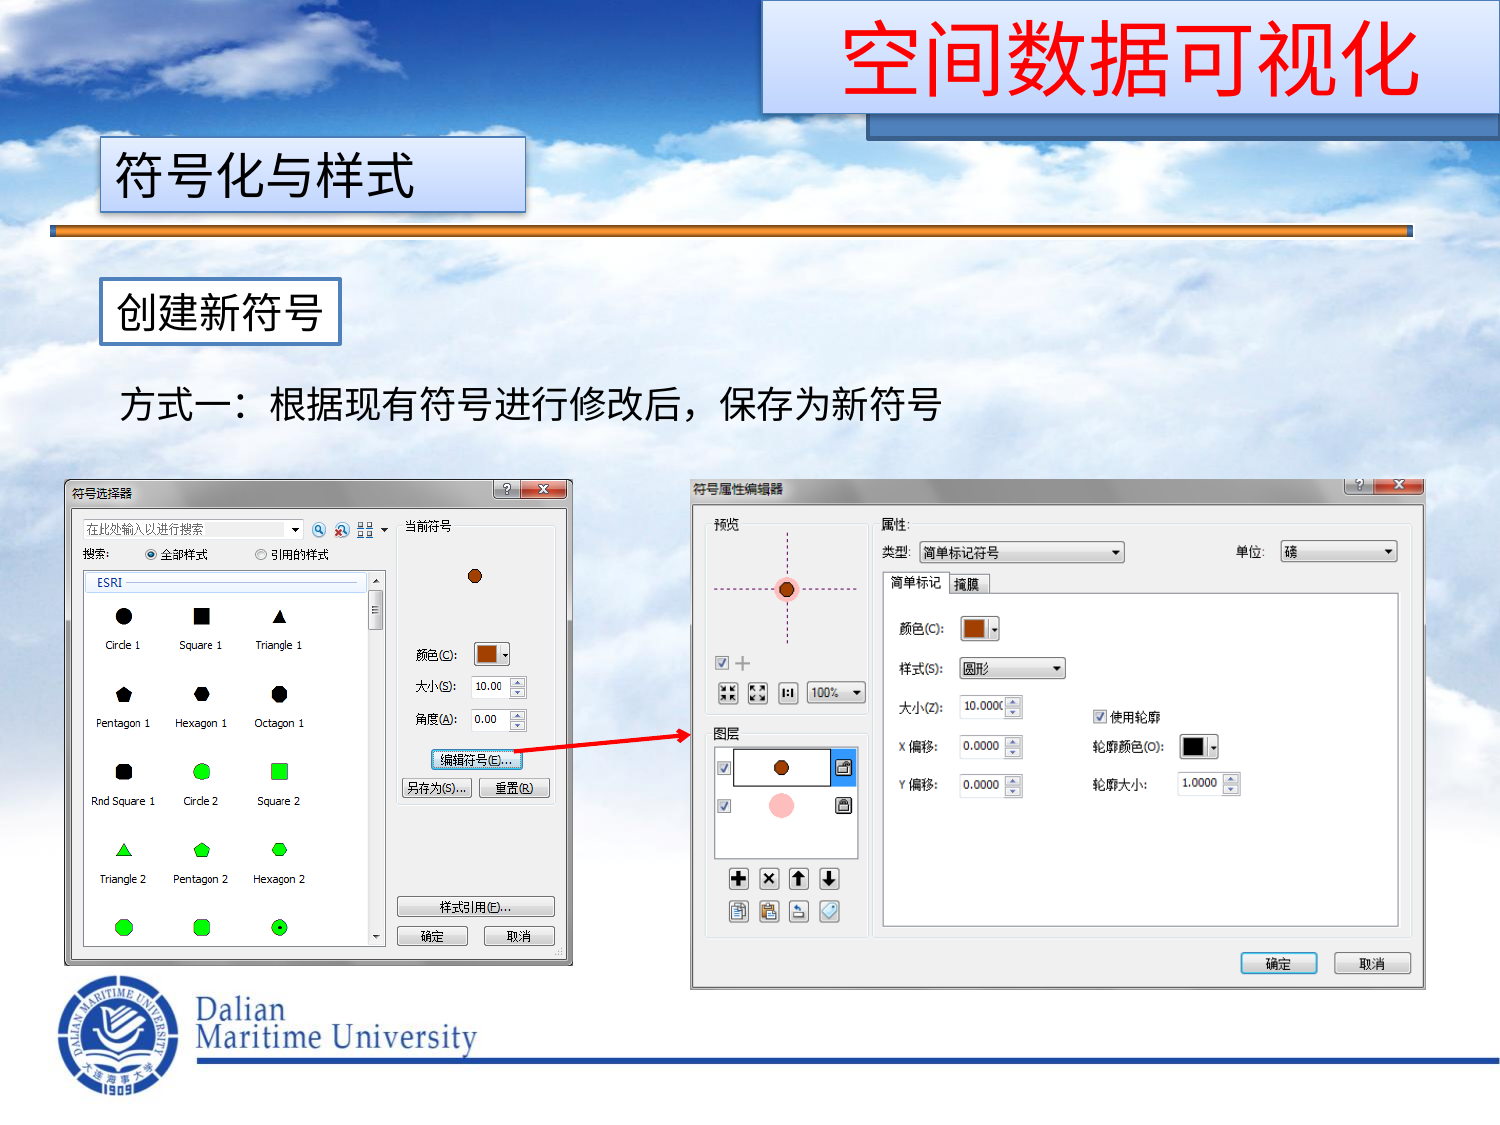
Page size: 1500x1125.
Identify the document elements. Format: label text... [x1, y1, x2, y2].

text_box 空间数据可视化 [761, 0, 1500, 114]
text_box 符号化与样式 [100, 136, 526, 213]
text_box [513, 734, 692, 752]
picture [0, 0, 1500, 1125]
text_box 创建新符号 [99, 277, 342, 346]
text_box 方式一：根据现有符号进行修改后，保存为新符号 [104, 373, 960, 434]
